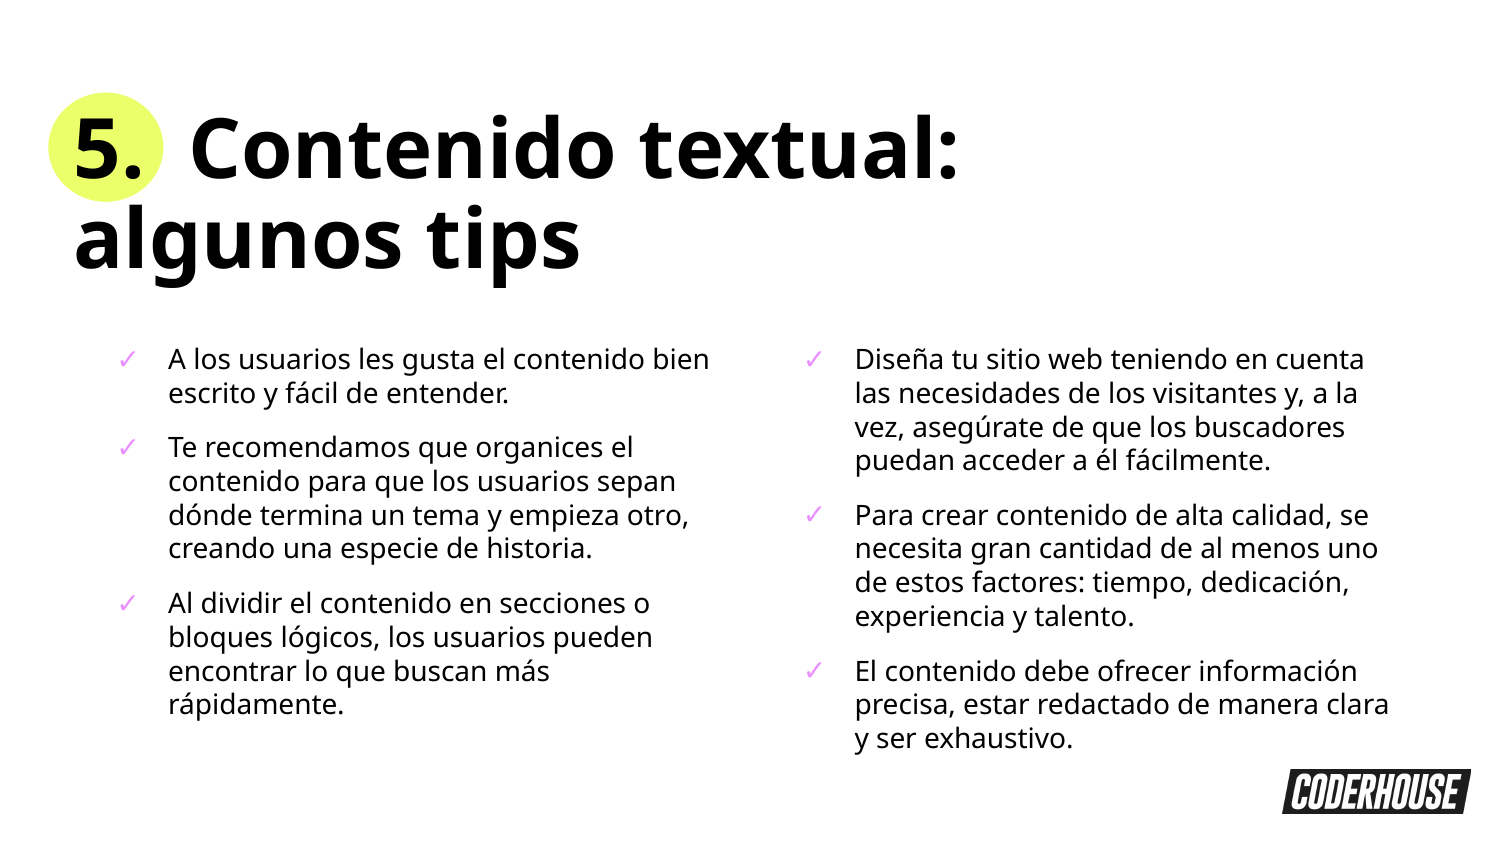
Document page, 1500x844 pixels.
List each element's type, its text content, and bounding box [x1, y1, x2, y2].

text_box [47, 115, 58, 179]
text_box Diseña tu sitio web teniendo en cuenta las necesidades de los visitantes y, a la vez, asegúrate de que los buscadores puedan acceder a él fácilmente. Para crear contenido de alta calidad, se necesita gran cantidad de al menos uno de estos factores: tiempo, dedicación, experiencia y talento. El contenido debe ofrecer información precisa, estar redactado de manera clara y ser exhaustivo. [764, 326, 1422, 770]
text_box A los usuarios les gusta el contenido bien escrito y fácil de entender. Te recomendamos que organices el contenido para que los usuarios sepan dónde termina un tema y empieza otro, creando una especie de historia. Al dividir el contenido en secciones o bloques lógicos, los usuarios pueden encontrar lo que buscan más rápidamente. [78, 326, 746, 803]
text_box 5. Contenido textual: algunos tips [58, 91, 1074, 302]
picture [1281, 769, 1471, 814]
